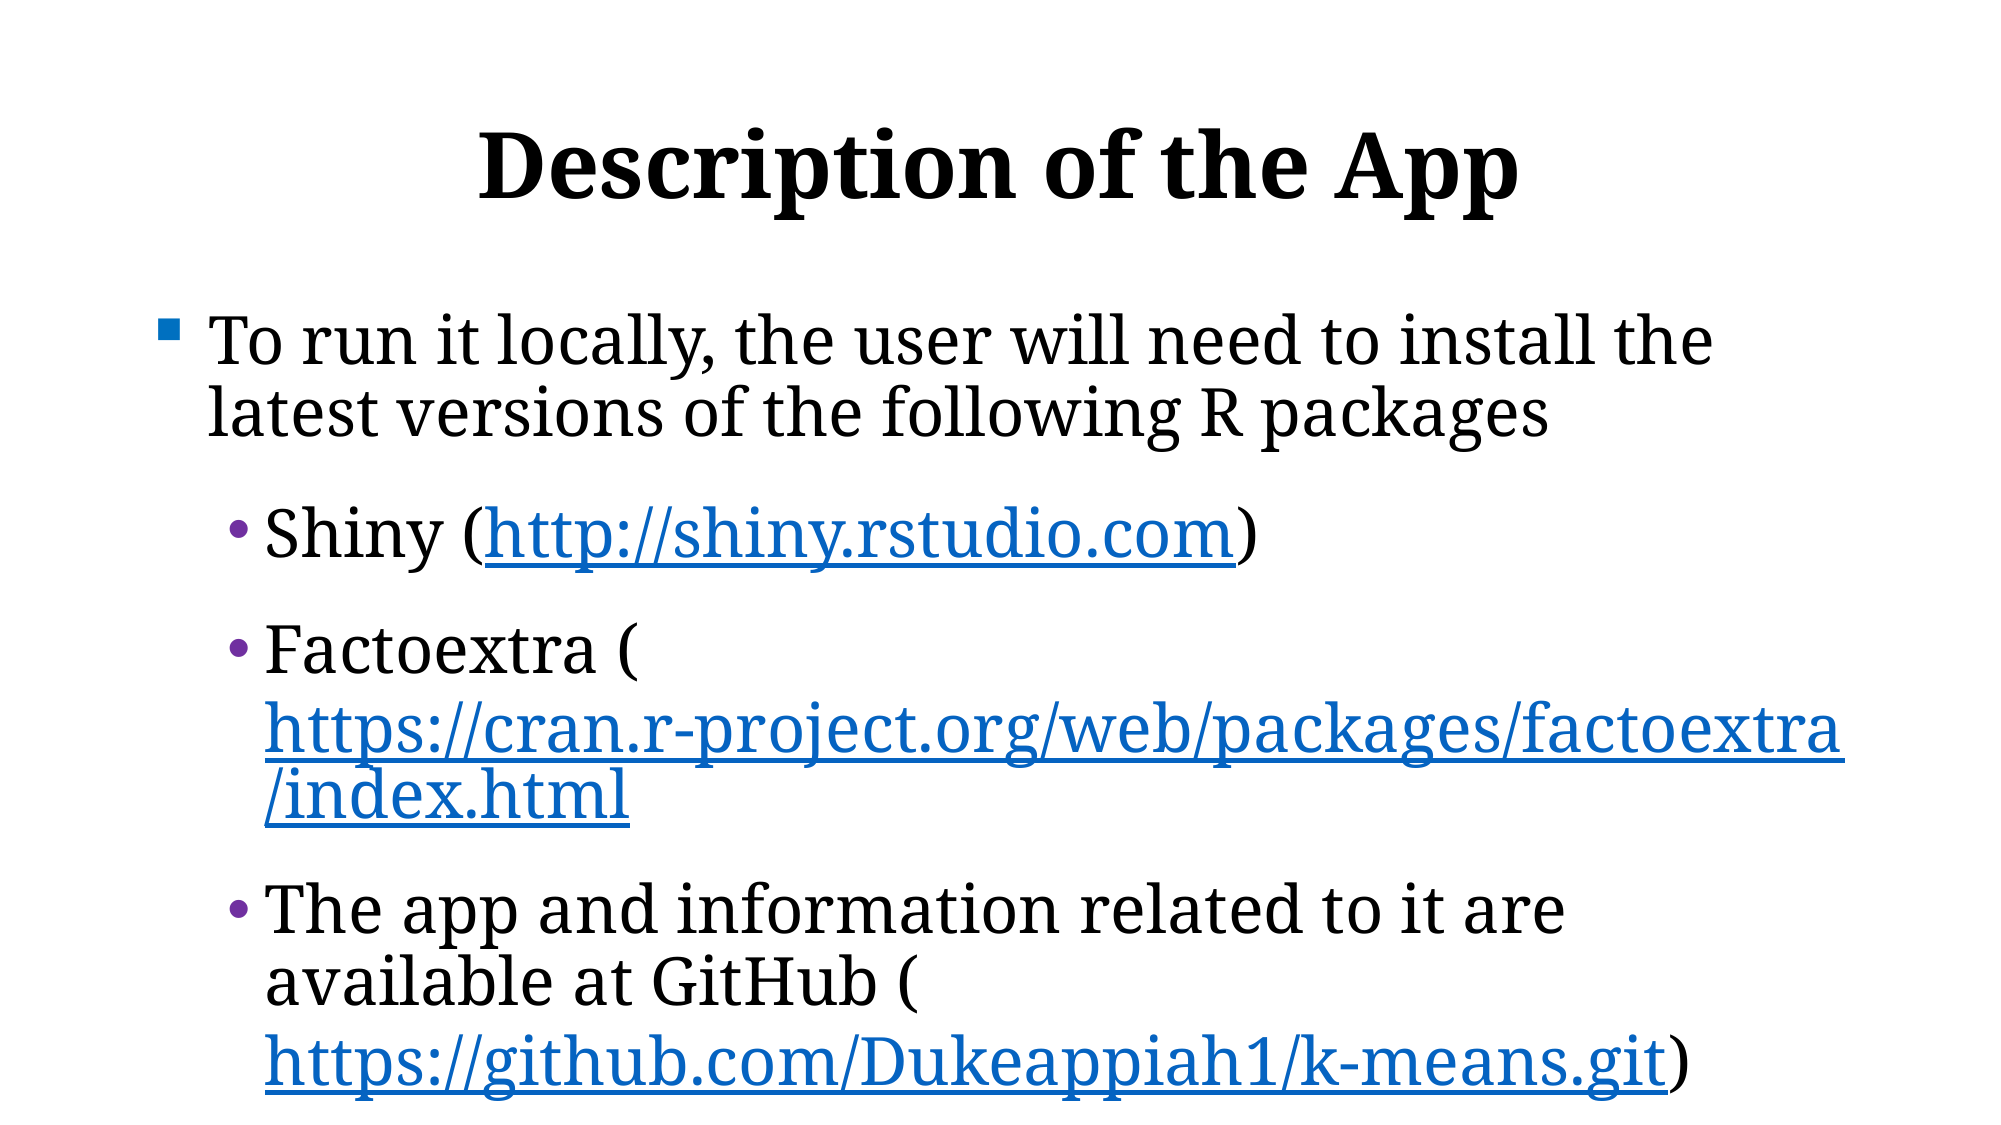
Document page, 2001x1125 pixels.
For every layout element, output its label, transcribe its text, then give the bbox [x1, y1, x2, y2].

list To run it locally, the user will need to install the latest versions of the following R packages Shiny (http://shiny.rstudio.com) Factoextra ( https://cran.r-project.org/web/packages/factoextra/index.html The app and information related to it are available at GitHub (https://github.com/Dukeappiah1/k-means.git) [137, 299, 1863, 1014]
title Description of the App [137, 59, 1863, 278]
